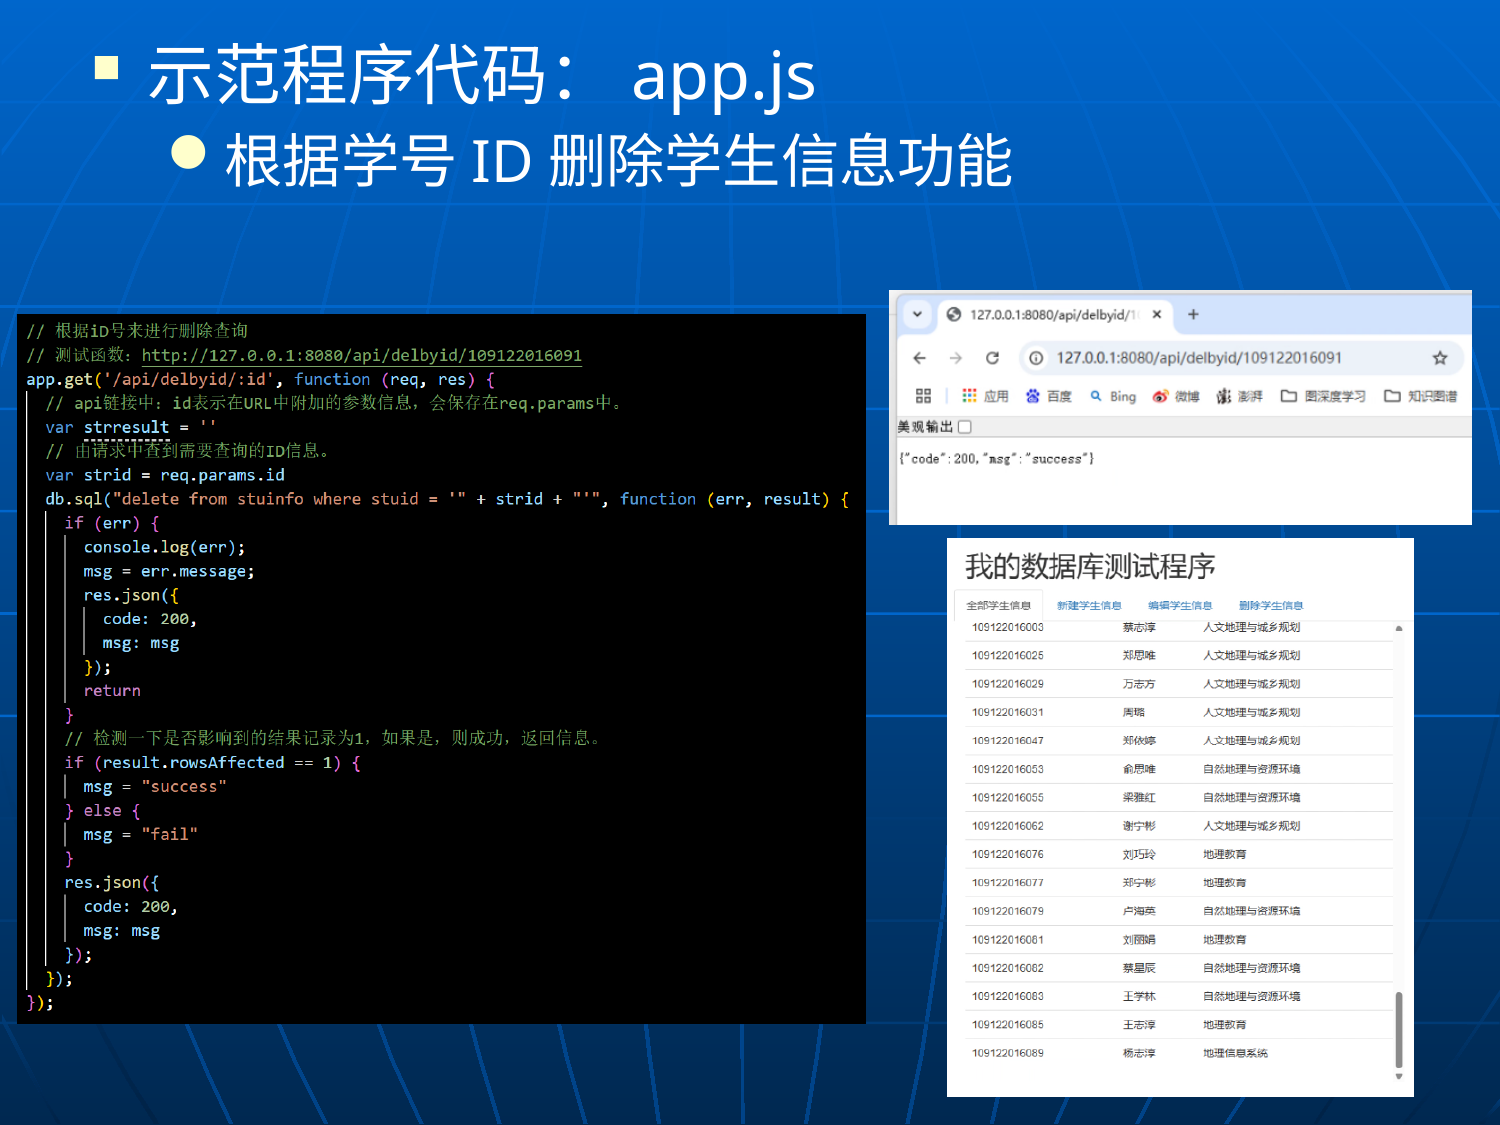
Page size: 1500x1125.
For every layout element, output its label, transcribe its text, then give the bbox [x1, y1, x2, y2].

picture [947, 538, 1414, 1098]
picture [17, 314, 866, 1024]
list 示范程序代码：app.js 根据学号ID删除学生信息功能 [76, 25, 1427, 769]
picture [889, 290, 1472, 525]
